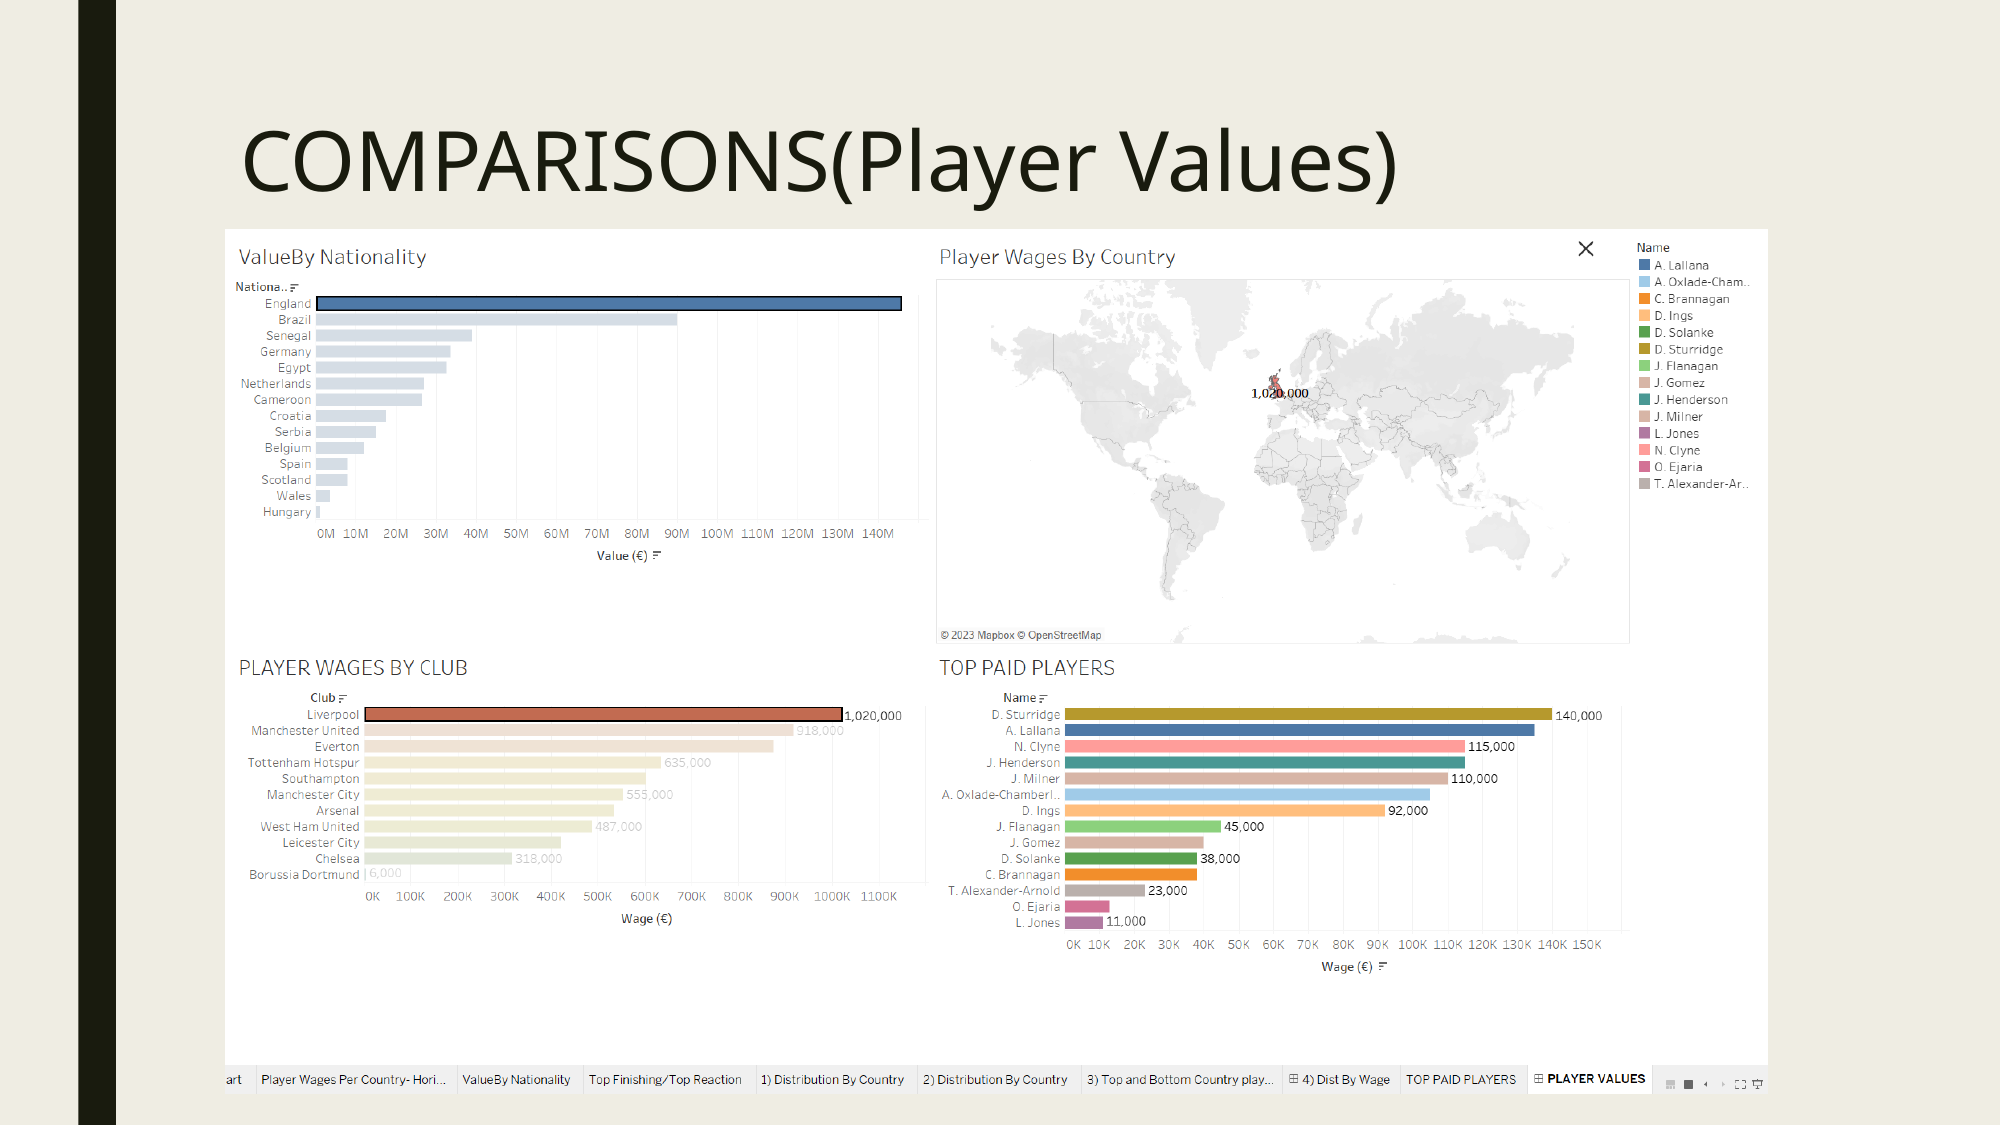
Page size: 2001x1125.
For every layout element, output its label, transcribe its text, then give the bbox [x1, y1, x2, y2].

title COMPARISONS(Player Values) [225, 112, 1768, 229]
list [224, 229, 1768, 1094]
